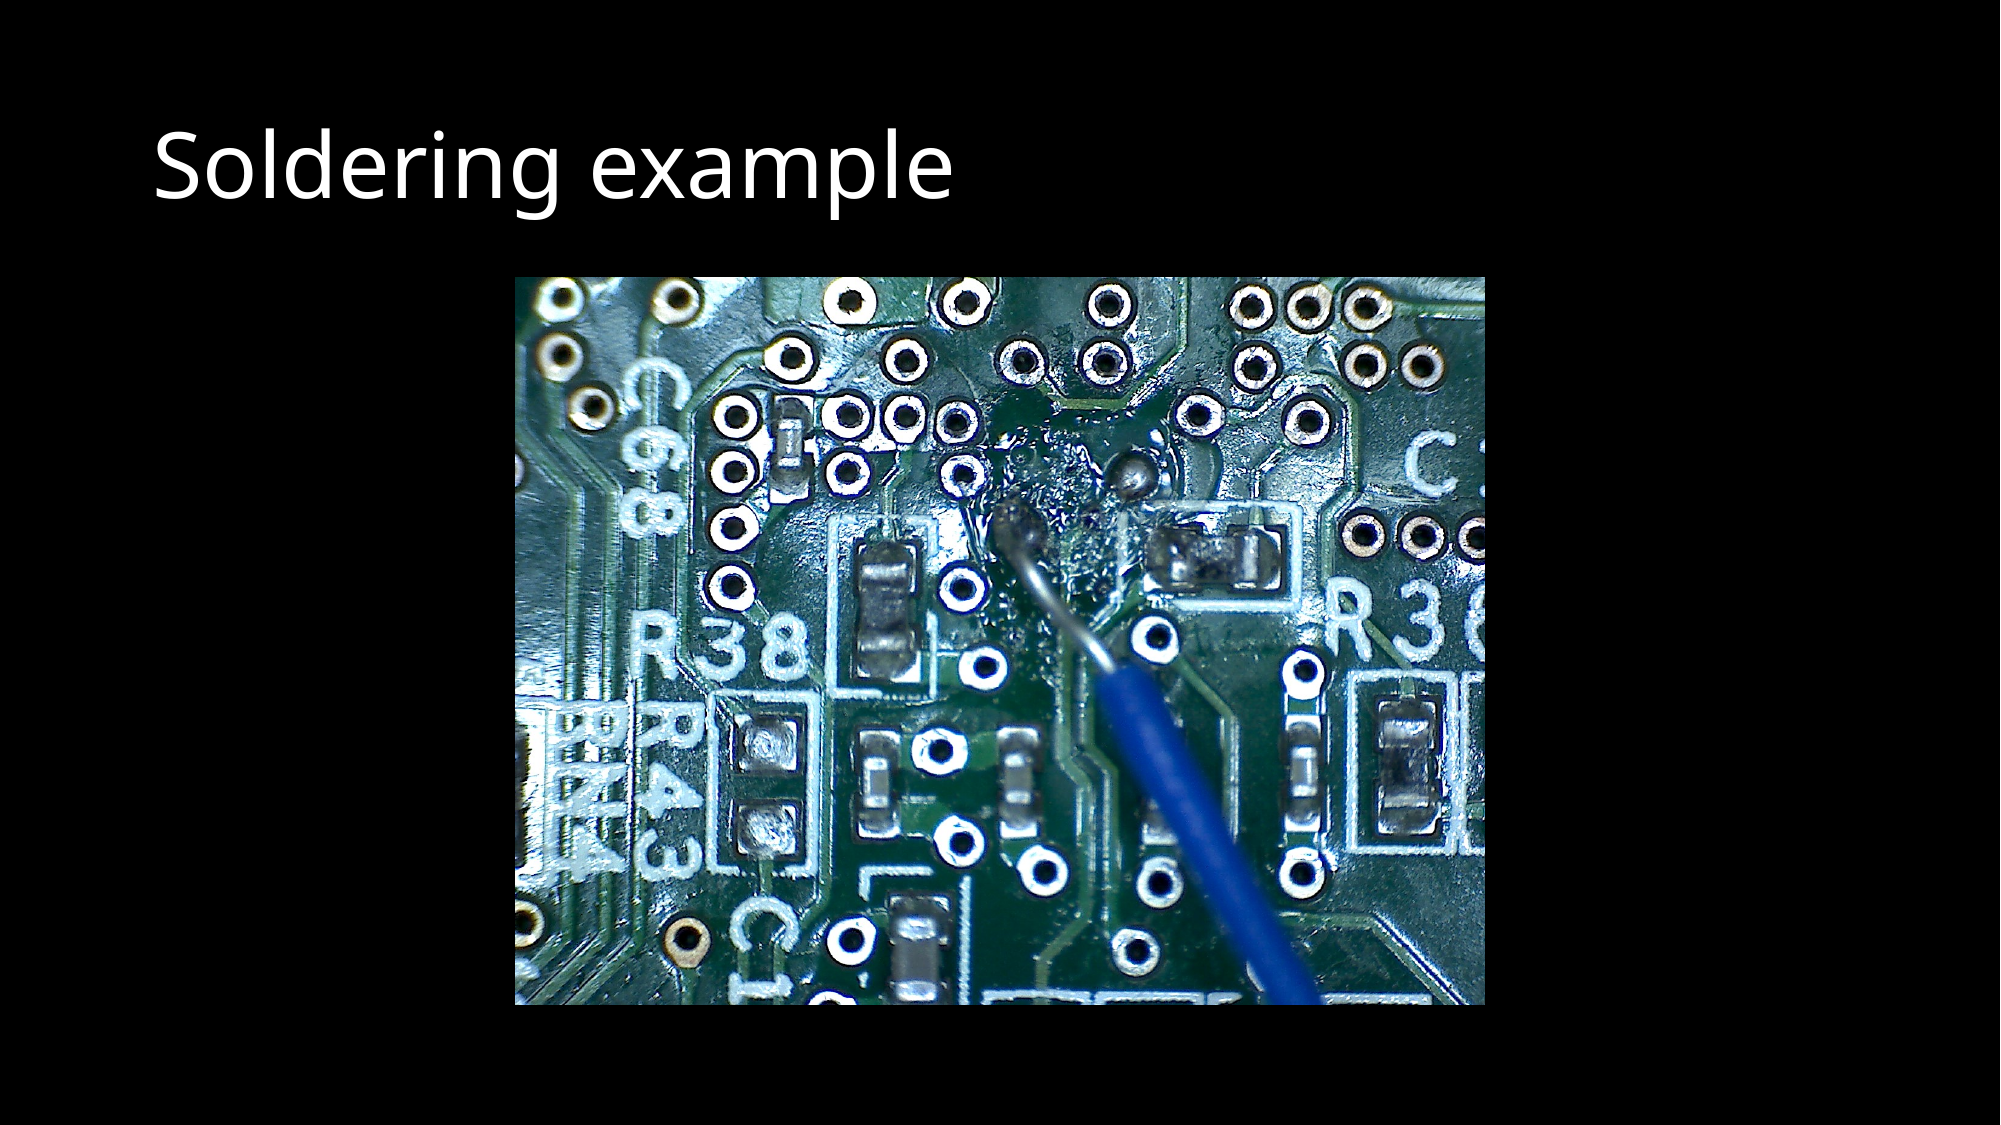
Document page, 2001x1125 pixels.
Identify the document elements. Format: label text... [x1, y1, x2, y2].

picture [514, 277, 1485, 1005]
title Soldering example [137, 59, 1863, 278]
